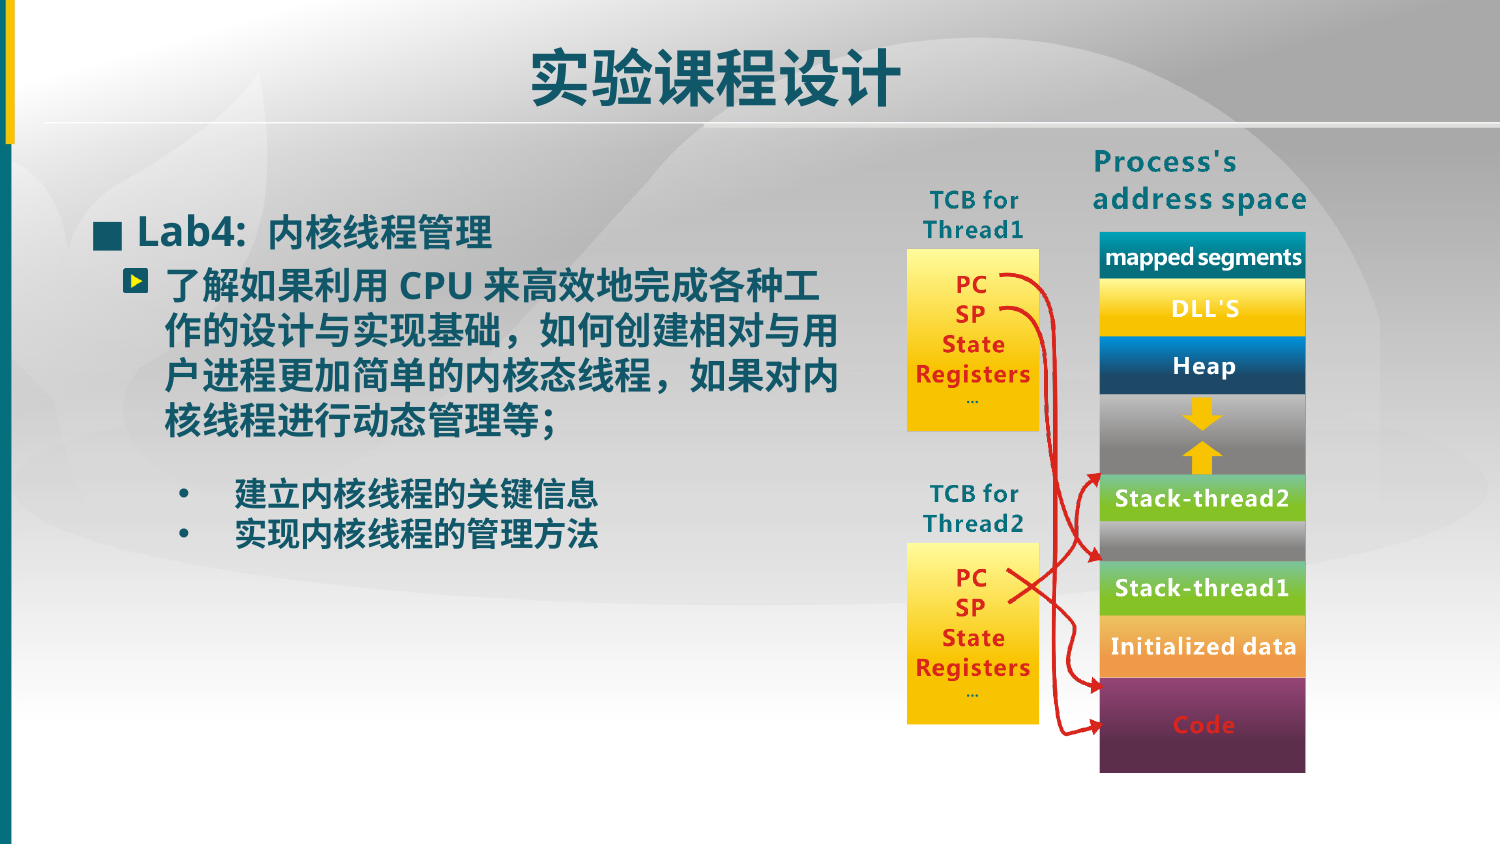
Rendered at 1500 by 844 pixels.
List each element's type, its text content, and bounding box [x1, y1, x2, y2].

list ■ Lab4: 内核线程管理 了解如果利用CPU来高效地完成各种工作的设计与实现基础，如何创建相对与用户进程更加简单的内核态线程，如果对内核线程进行动态管理等； [75, 196, 857, 479]
text_box 建立内核线程的关键信息 实现内核线程的管理方法 [163, 465, 790, 561]
picture [0, 0, 1500, 844]
text_box 实验课程设计 [513, 32, 1106, 173]
